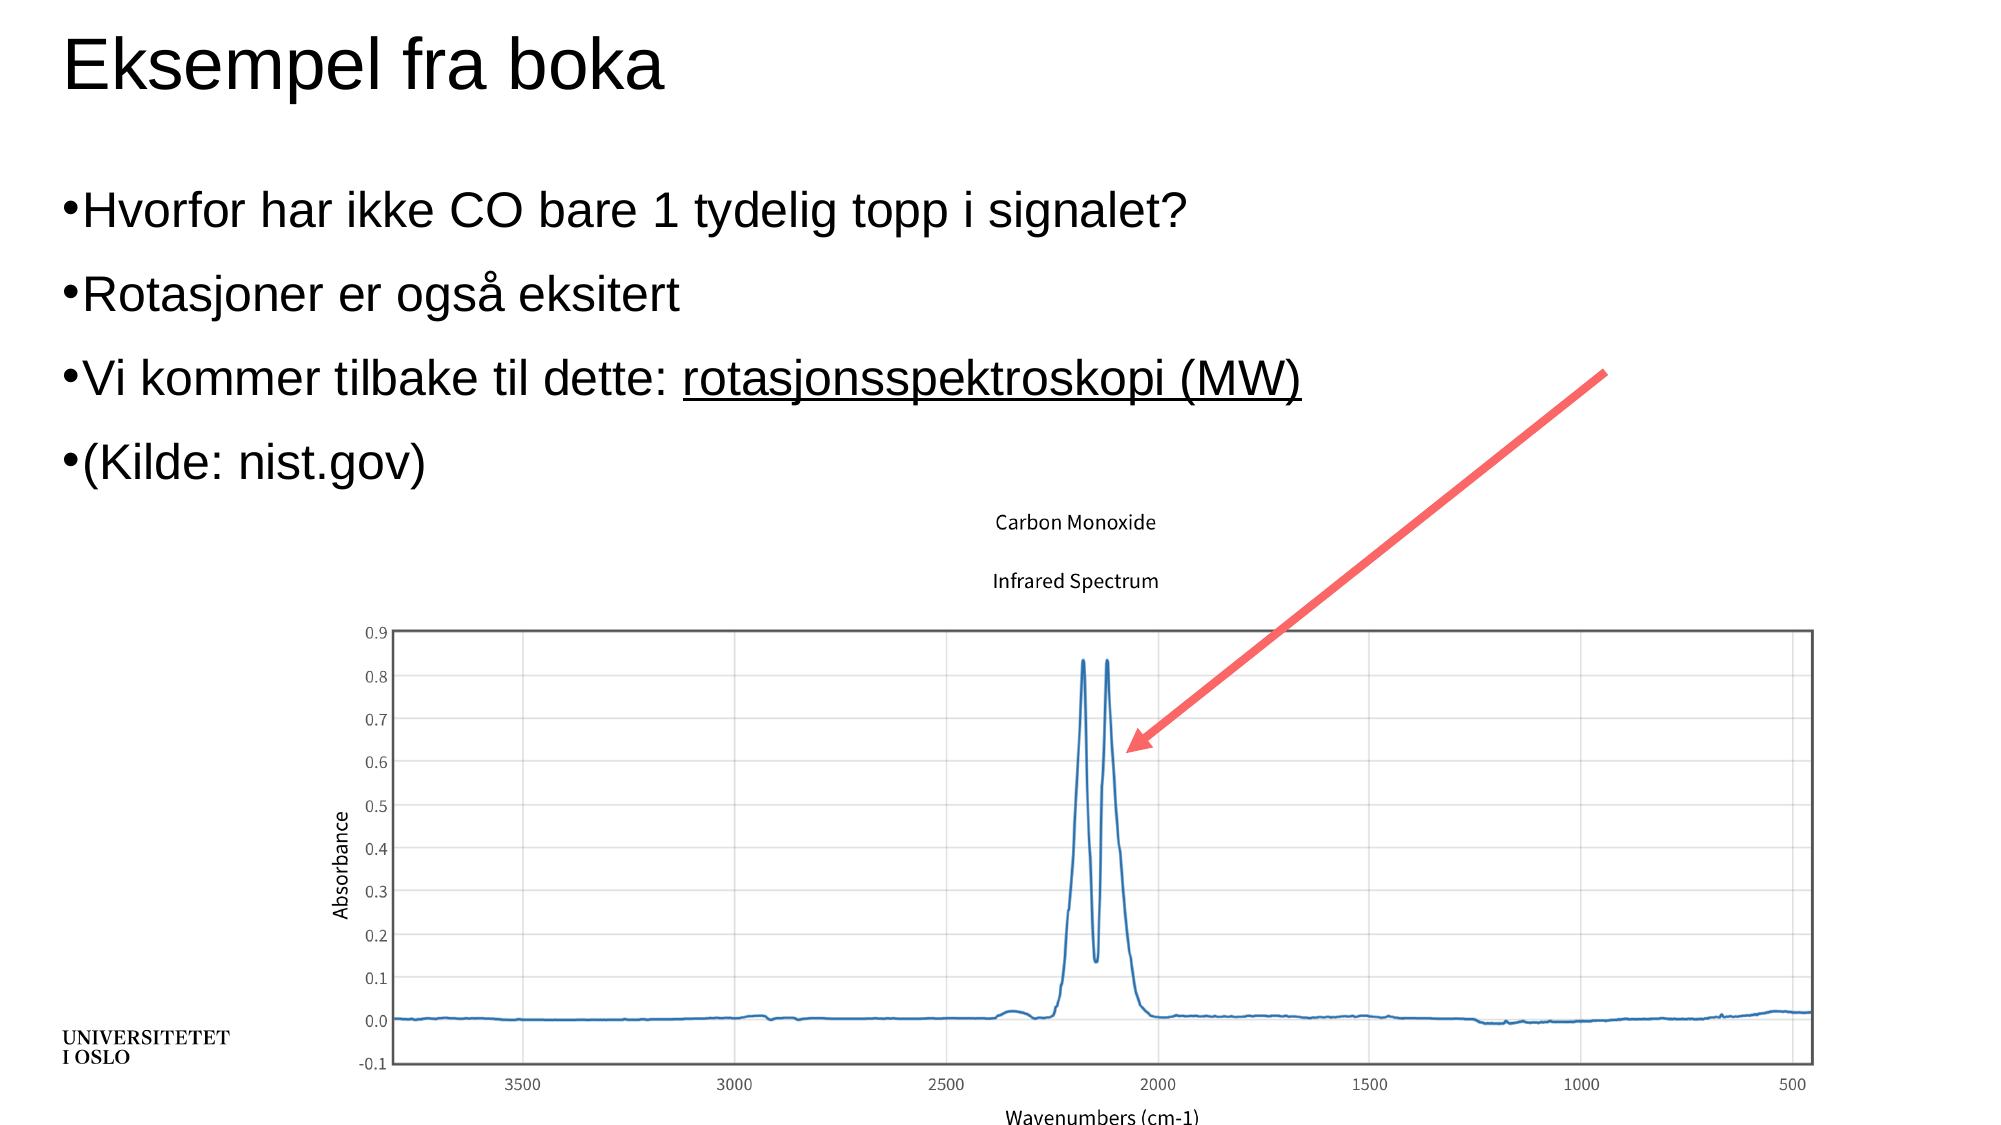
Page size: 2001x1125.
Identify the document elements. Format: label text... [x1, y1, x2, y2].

picture [62, 1030, 230, 1064]
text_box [1125, 371, 1606, 754]
picture [299, 476, 1847, 1125]
title Eksempel fra boka [62, 26, 1938, 151]
list Hvorfor har ikke CO bare 1 tydelig topp i signalet? Rotasjoner er også eksitert Vi kommer tilbake til dette: rotasjonsspektroskopi (MW) (Kilde: nist.gov) [62, 177, 1938, 994]
